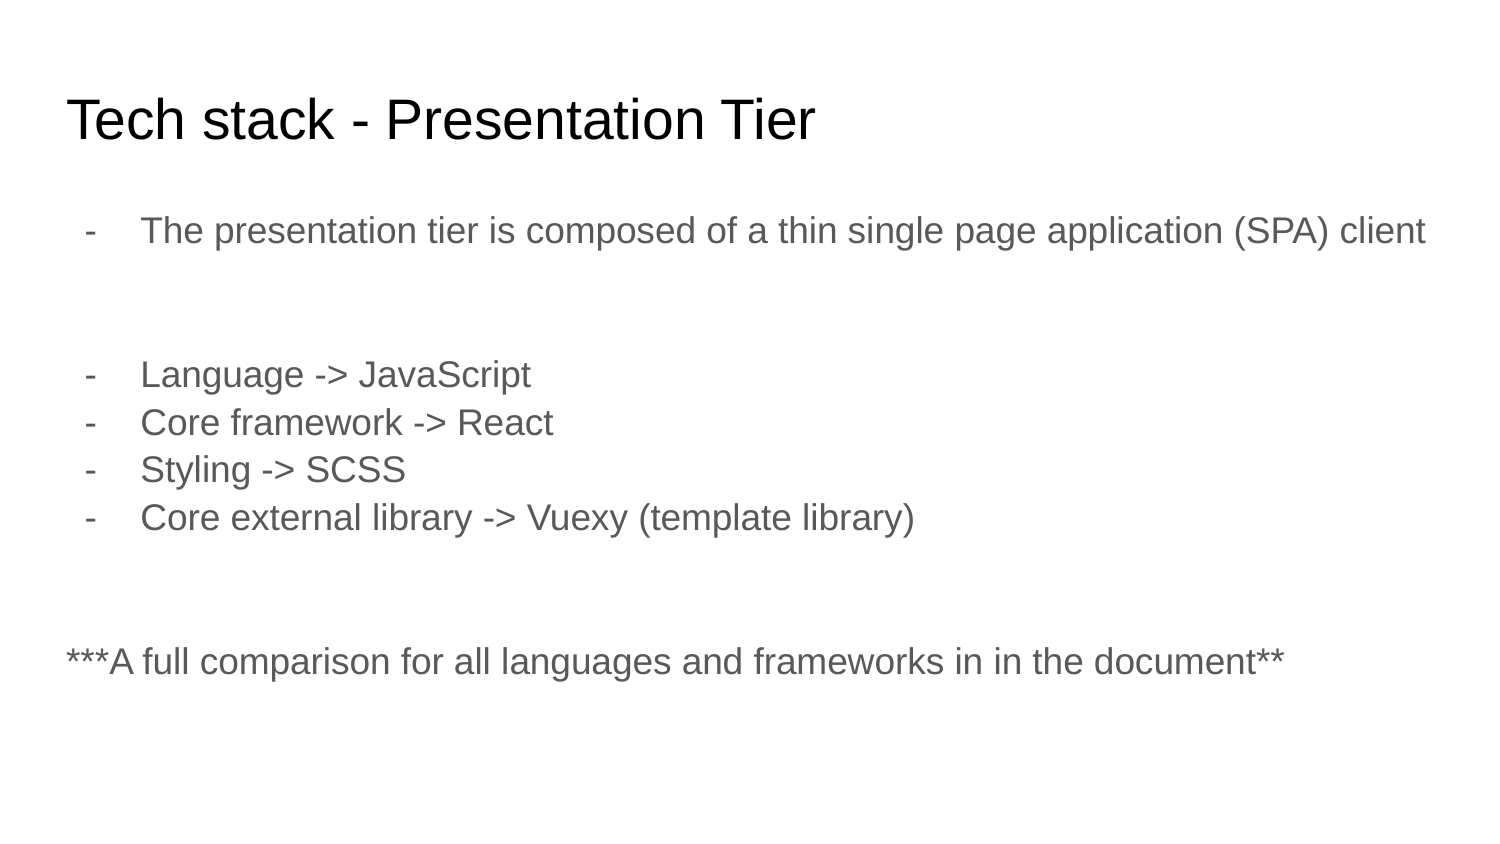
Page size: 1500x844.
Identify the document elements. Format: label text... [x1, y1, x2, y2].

list The presentation tier is composed of a thin single page application (SPA) client Language -> JavaScript Core framework -> React Styling -> SCSS Core external library -> Vuexy (template library) ***A full comparison for all languages and frameworks in in the document** [51, 189, 1449, 750]
title Tech stack - Presentation Tier [51, 72, 1449, 167]
